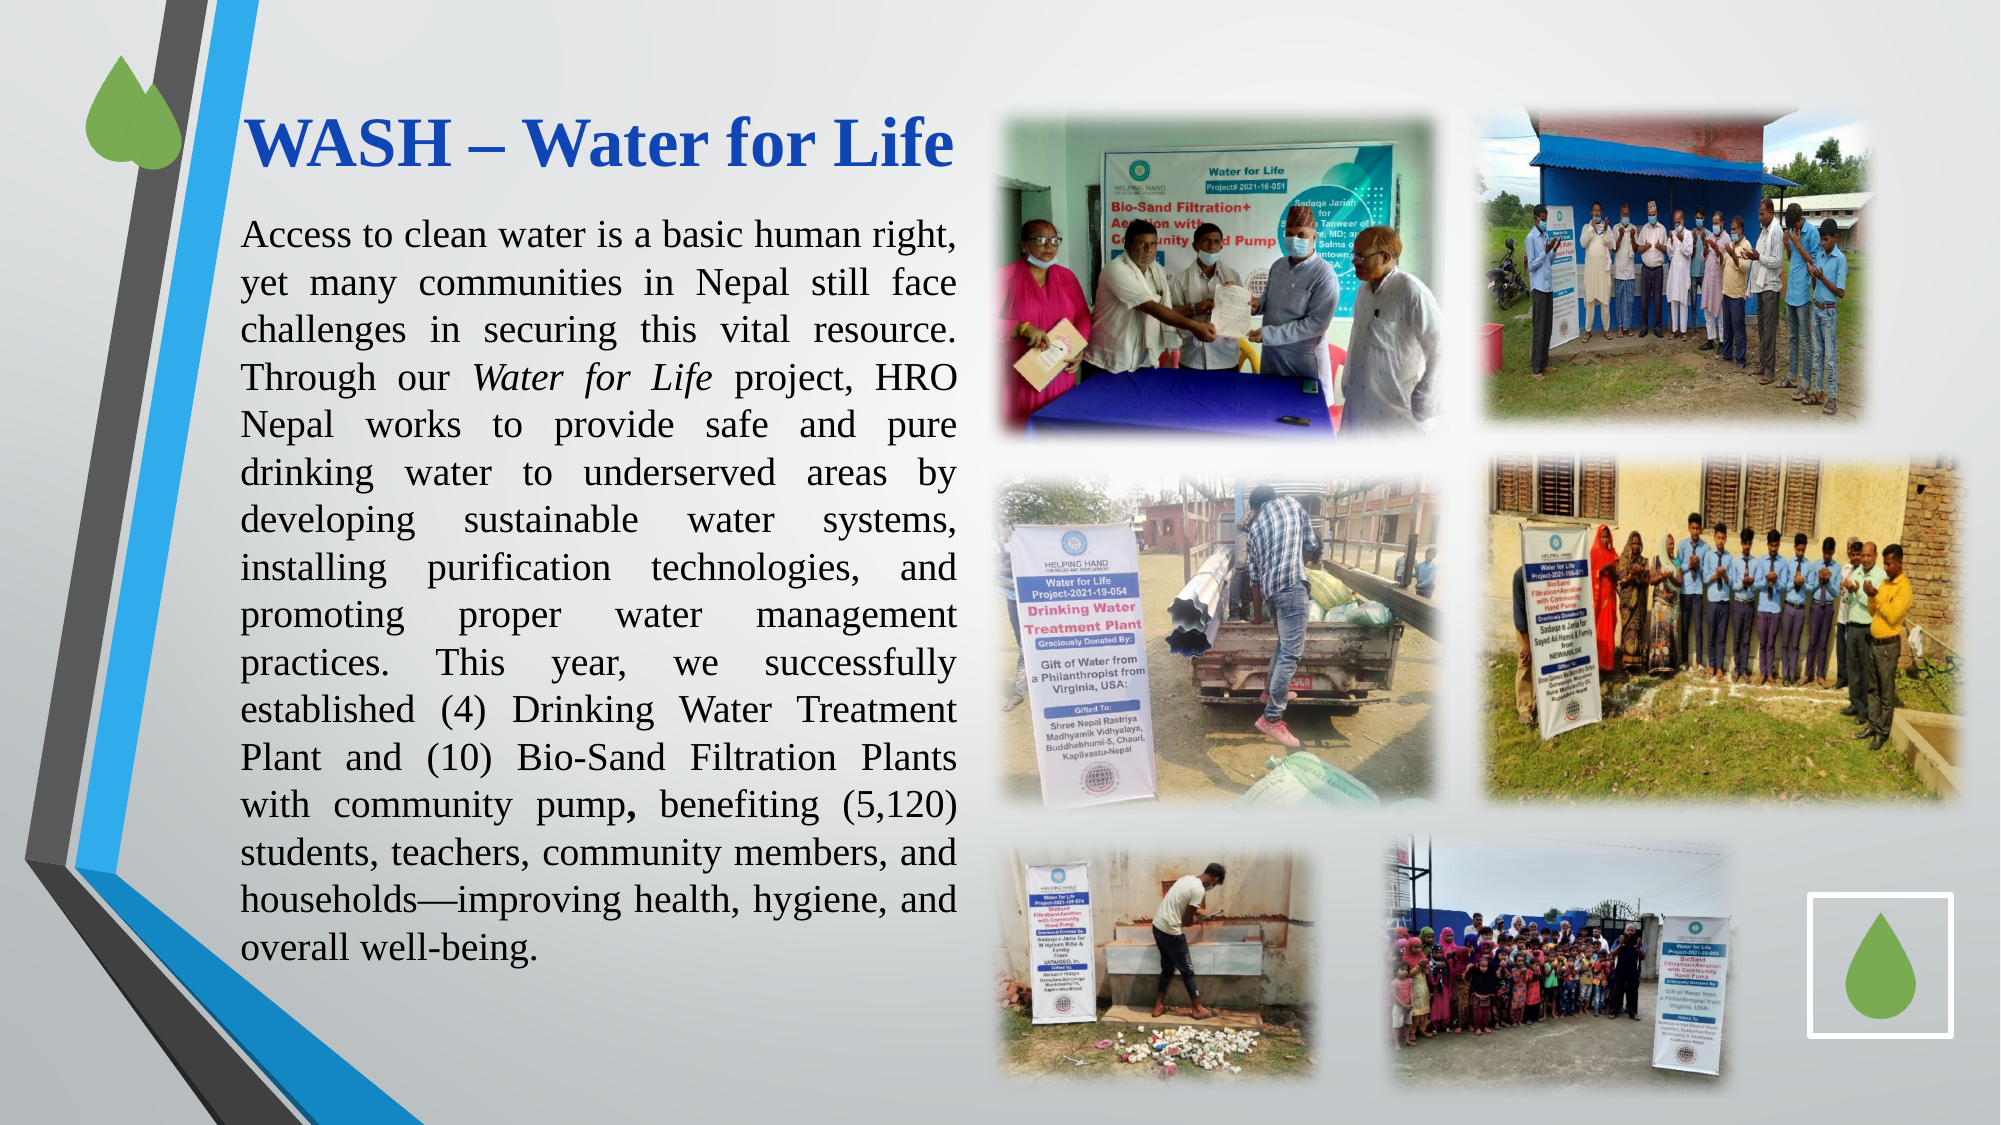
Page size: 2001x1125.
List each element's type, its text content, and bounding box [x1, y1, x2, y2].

picture [986, 101, 1451, 450]
picture [1375, 828, 1744, 1104]
text_box Access to clean water is a basic human right, yet many communities in Nepal still face challenges in securing this vital resource. Through our Water for Life project, HRO Nepal works to provide safe and pure drinking water to underserved areas by developing sustainable water systems, installing purification technologies, and promoting proper water management practices. This year, we successfully established (4) Drinking Water Treatment Plant and (10) Bio-Sand Filtration Plants with community pump, benefiting (5,120) students, teachers, community members, and households—improving health, hygiene, and overall well-being. [225, 201, 973, 1021]
picture [986, 468, 1451, 818]
picture [986, 837, 1329, 1095]
picture [1468, 101, 1881, 438]
picture [1812, 897, 1948, 1034]
title WASH – Water for Life [152, 56, 1047, 222]
picture [53, 40, 208, 181]
picture [1468, 448, 1975, 818]
